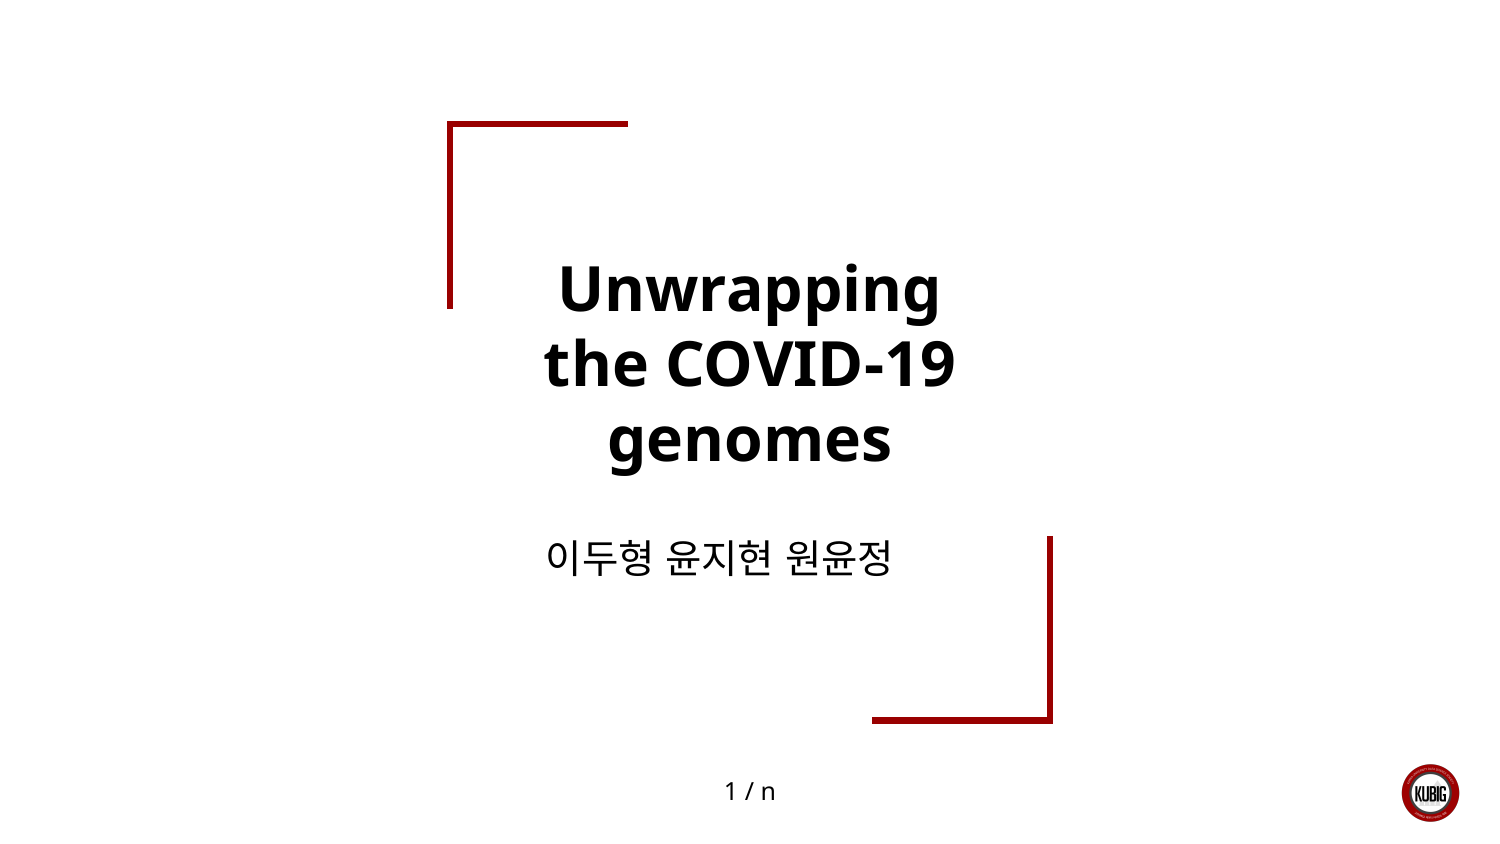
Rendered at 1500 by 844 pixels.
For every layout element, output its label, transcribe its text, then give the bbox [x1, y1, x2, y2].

picture [1400, 763, 1460, 823]
title Unwrapping the COVID-19 genomes [499, 236, 1001, 490]
slide_number 1 / n [705, 760, 795, 825]
text_box 이두형 윤지현 원윤정 [531, 526, 969, 589]
